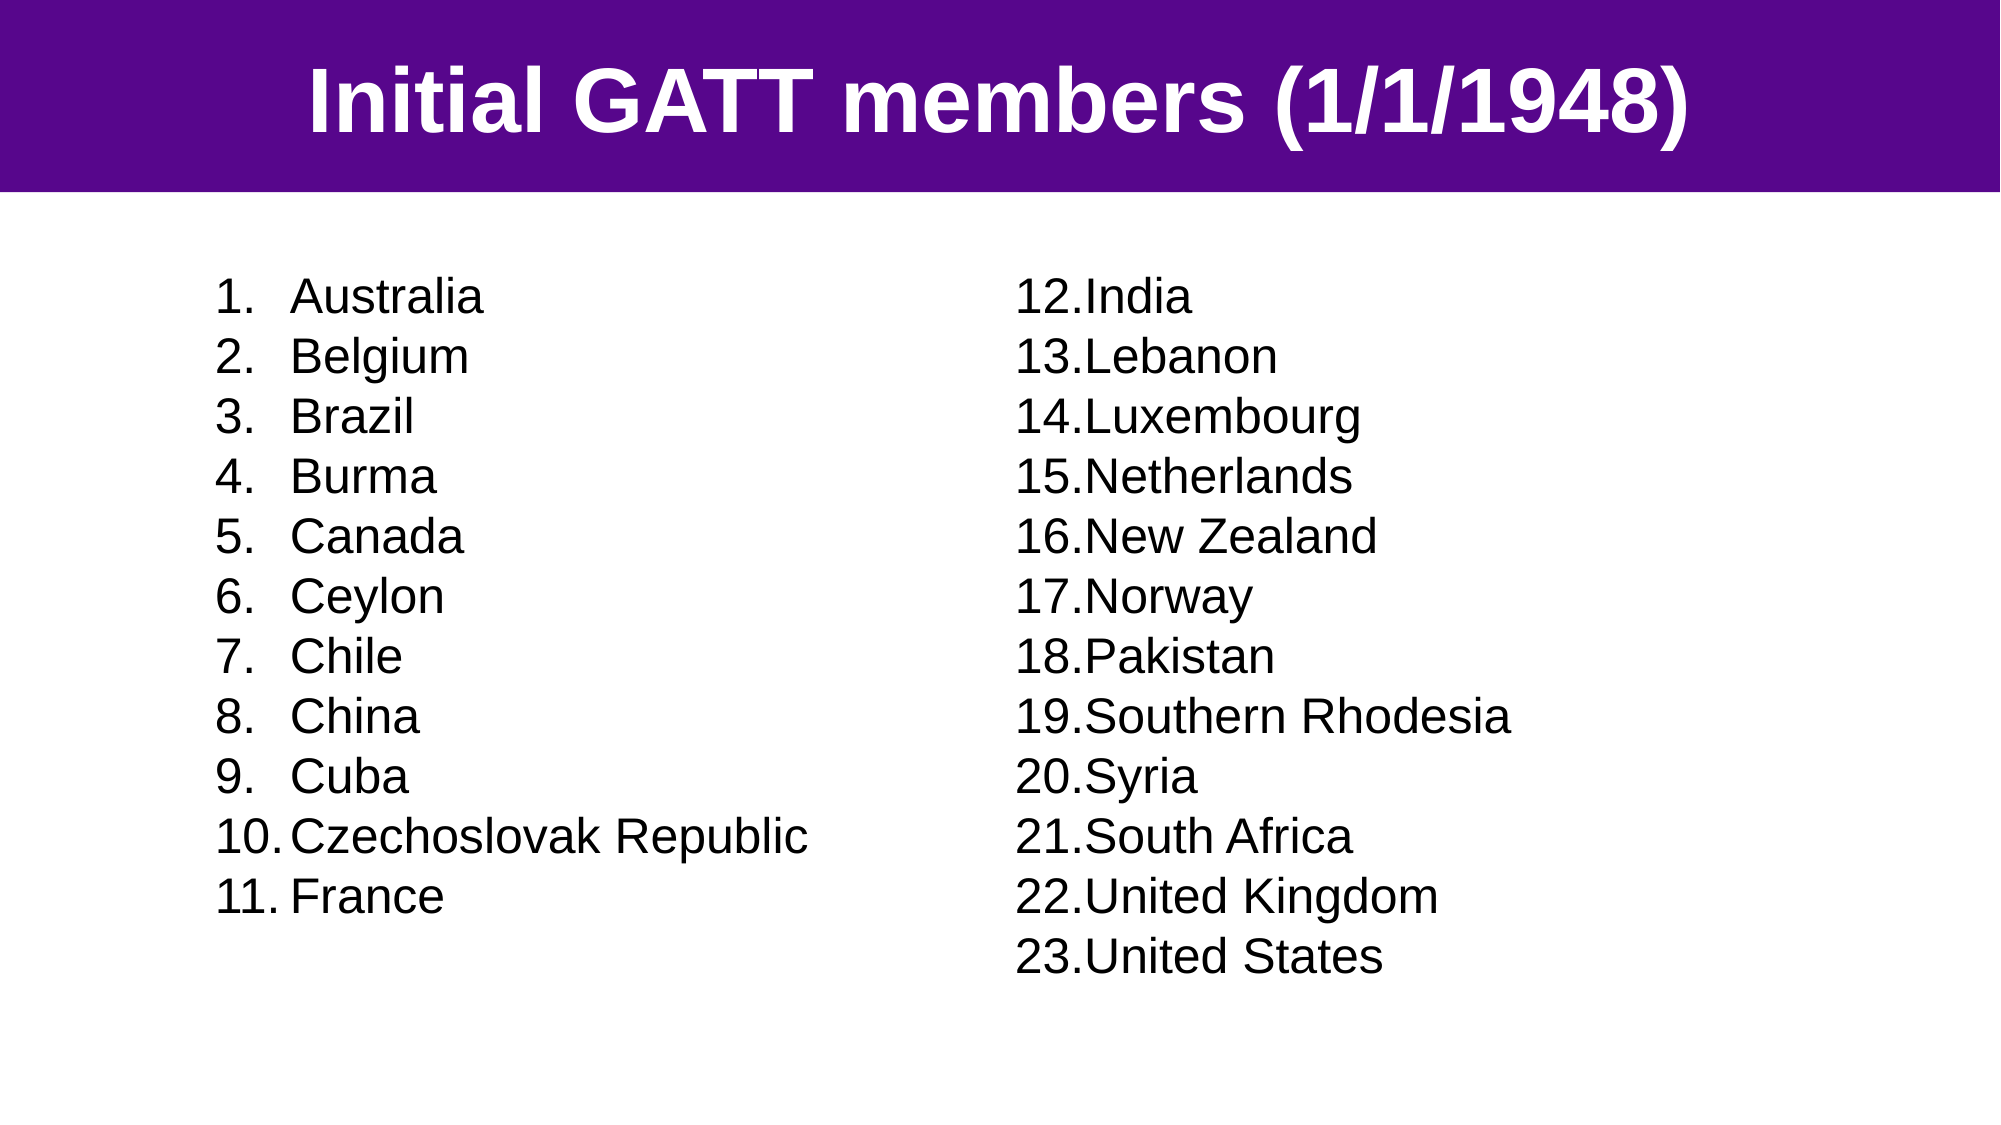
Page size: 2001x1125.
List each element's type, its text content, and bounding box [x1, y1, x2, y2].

text_box India Lebanon Luxembourg Netherlands New Zealand Norway Pakistan Southern Rhodesia Syria South Africa United Kingdom United States [999, 256, 2000, 992]
text_box Initial GATT members (1/1/1948) [0, 0, 2000, 194]
